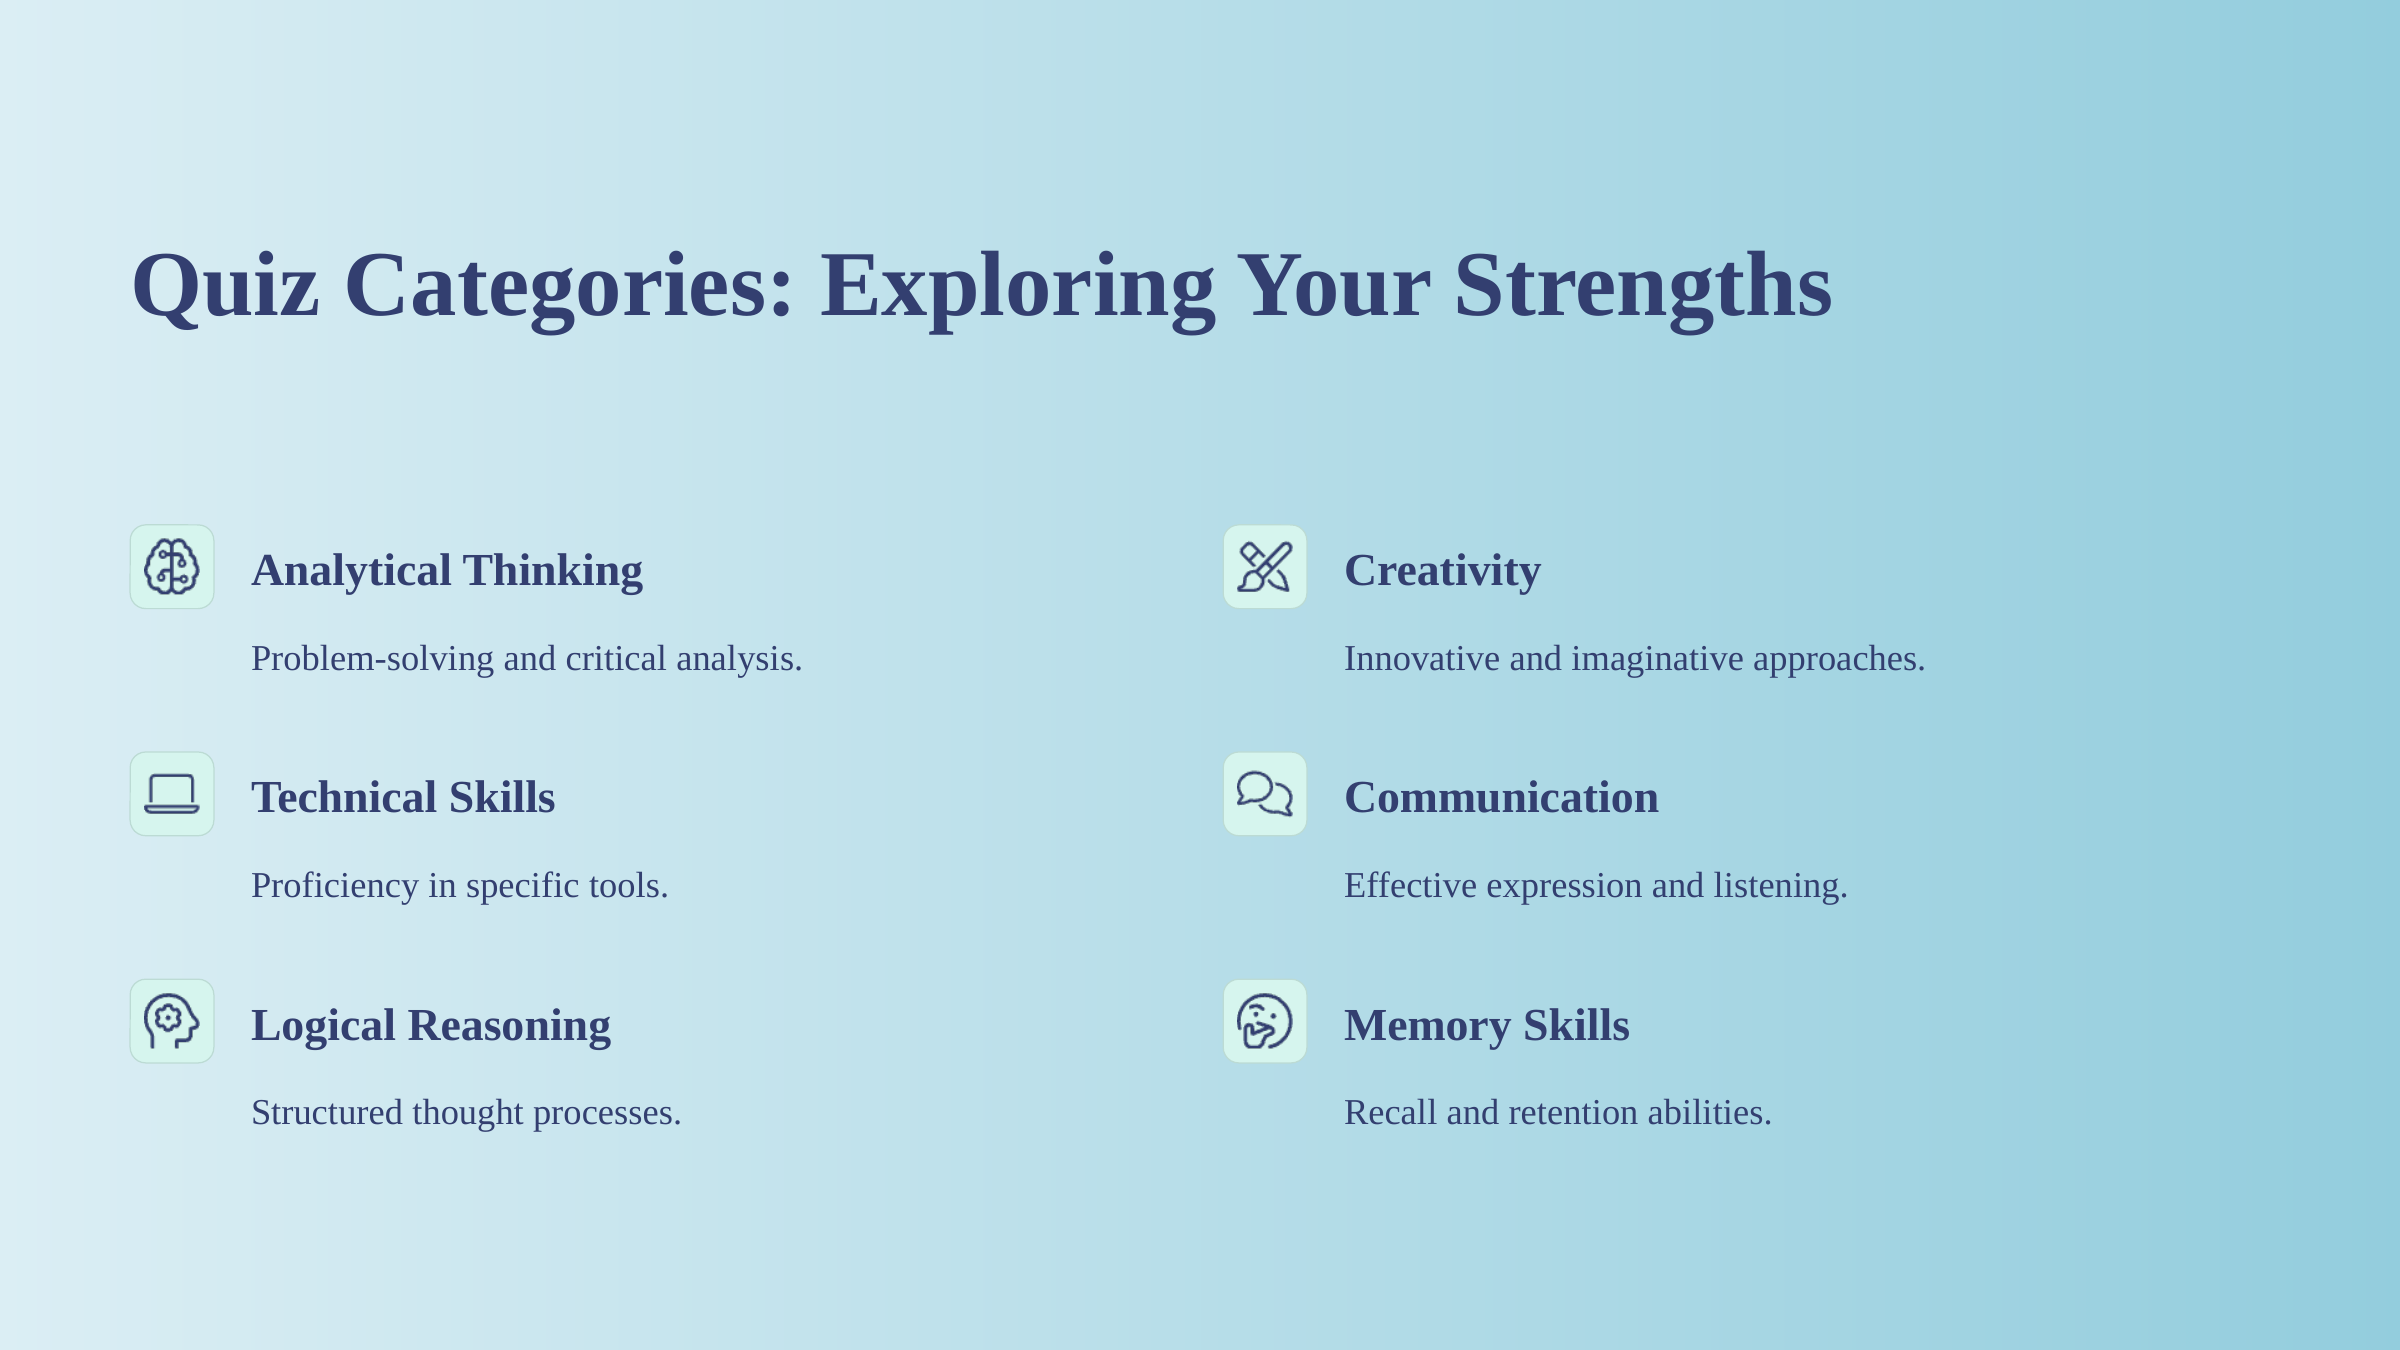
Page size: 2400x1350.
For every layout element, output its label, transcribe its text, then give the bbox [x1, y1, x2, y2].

picture [143, 531, 201, 602]
text_box Structured thought processes. [251, 1072, 1177, 1132]
text_box Problem-solving and critical analysis. [251, 618, 1177, 678]
picture [1236, 985, 1294, 1057]
text_box Recall and retention abilities. [1344, 1072, 2270, 1132]
text_box Communication [1344, 764, 1814, 823]
text_box [1223, 979, 1307, 1063]
text_box [130, 524, 214, 609]
text_box [130, 979, 214, 1063]
text_box Quiz Categories: Exploring Your Strengths [130, 217, 2270, 451]
picture [1236, 531, 1294, 602]
picture [143, 758, 201, 829]
text_box Effective expression and listening. [1344, 845, 2270, 905]
text_box [130, 751, 214, 835]
text_box Proficiency in specific tools. [251, 845, 1177, 905]
text_box [1223, 751, 1307, 835]
text_box Memory Skills [1344, 991, 1810, 1051]
text_box Analytical Thinking [251, 537, 812, 596]
text_box Innovative and imaginative approaches. [1344, 618, 2270, 678]
text_box Creativity [1344, 537, 1810, 596]
picture [1236, 758, 1294, 829]
text_box Technical Skills [251, 764, 717, 823]
picture [143, 985, 201, 1057]
text_box [1223, 524, 1307, 609]
text_box Logical Reasoning [251, 991, 784, 1051]
